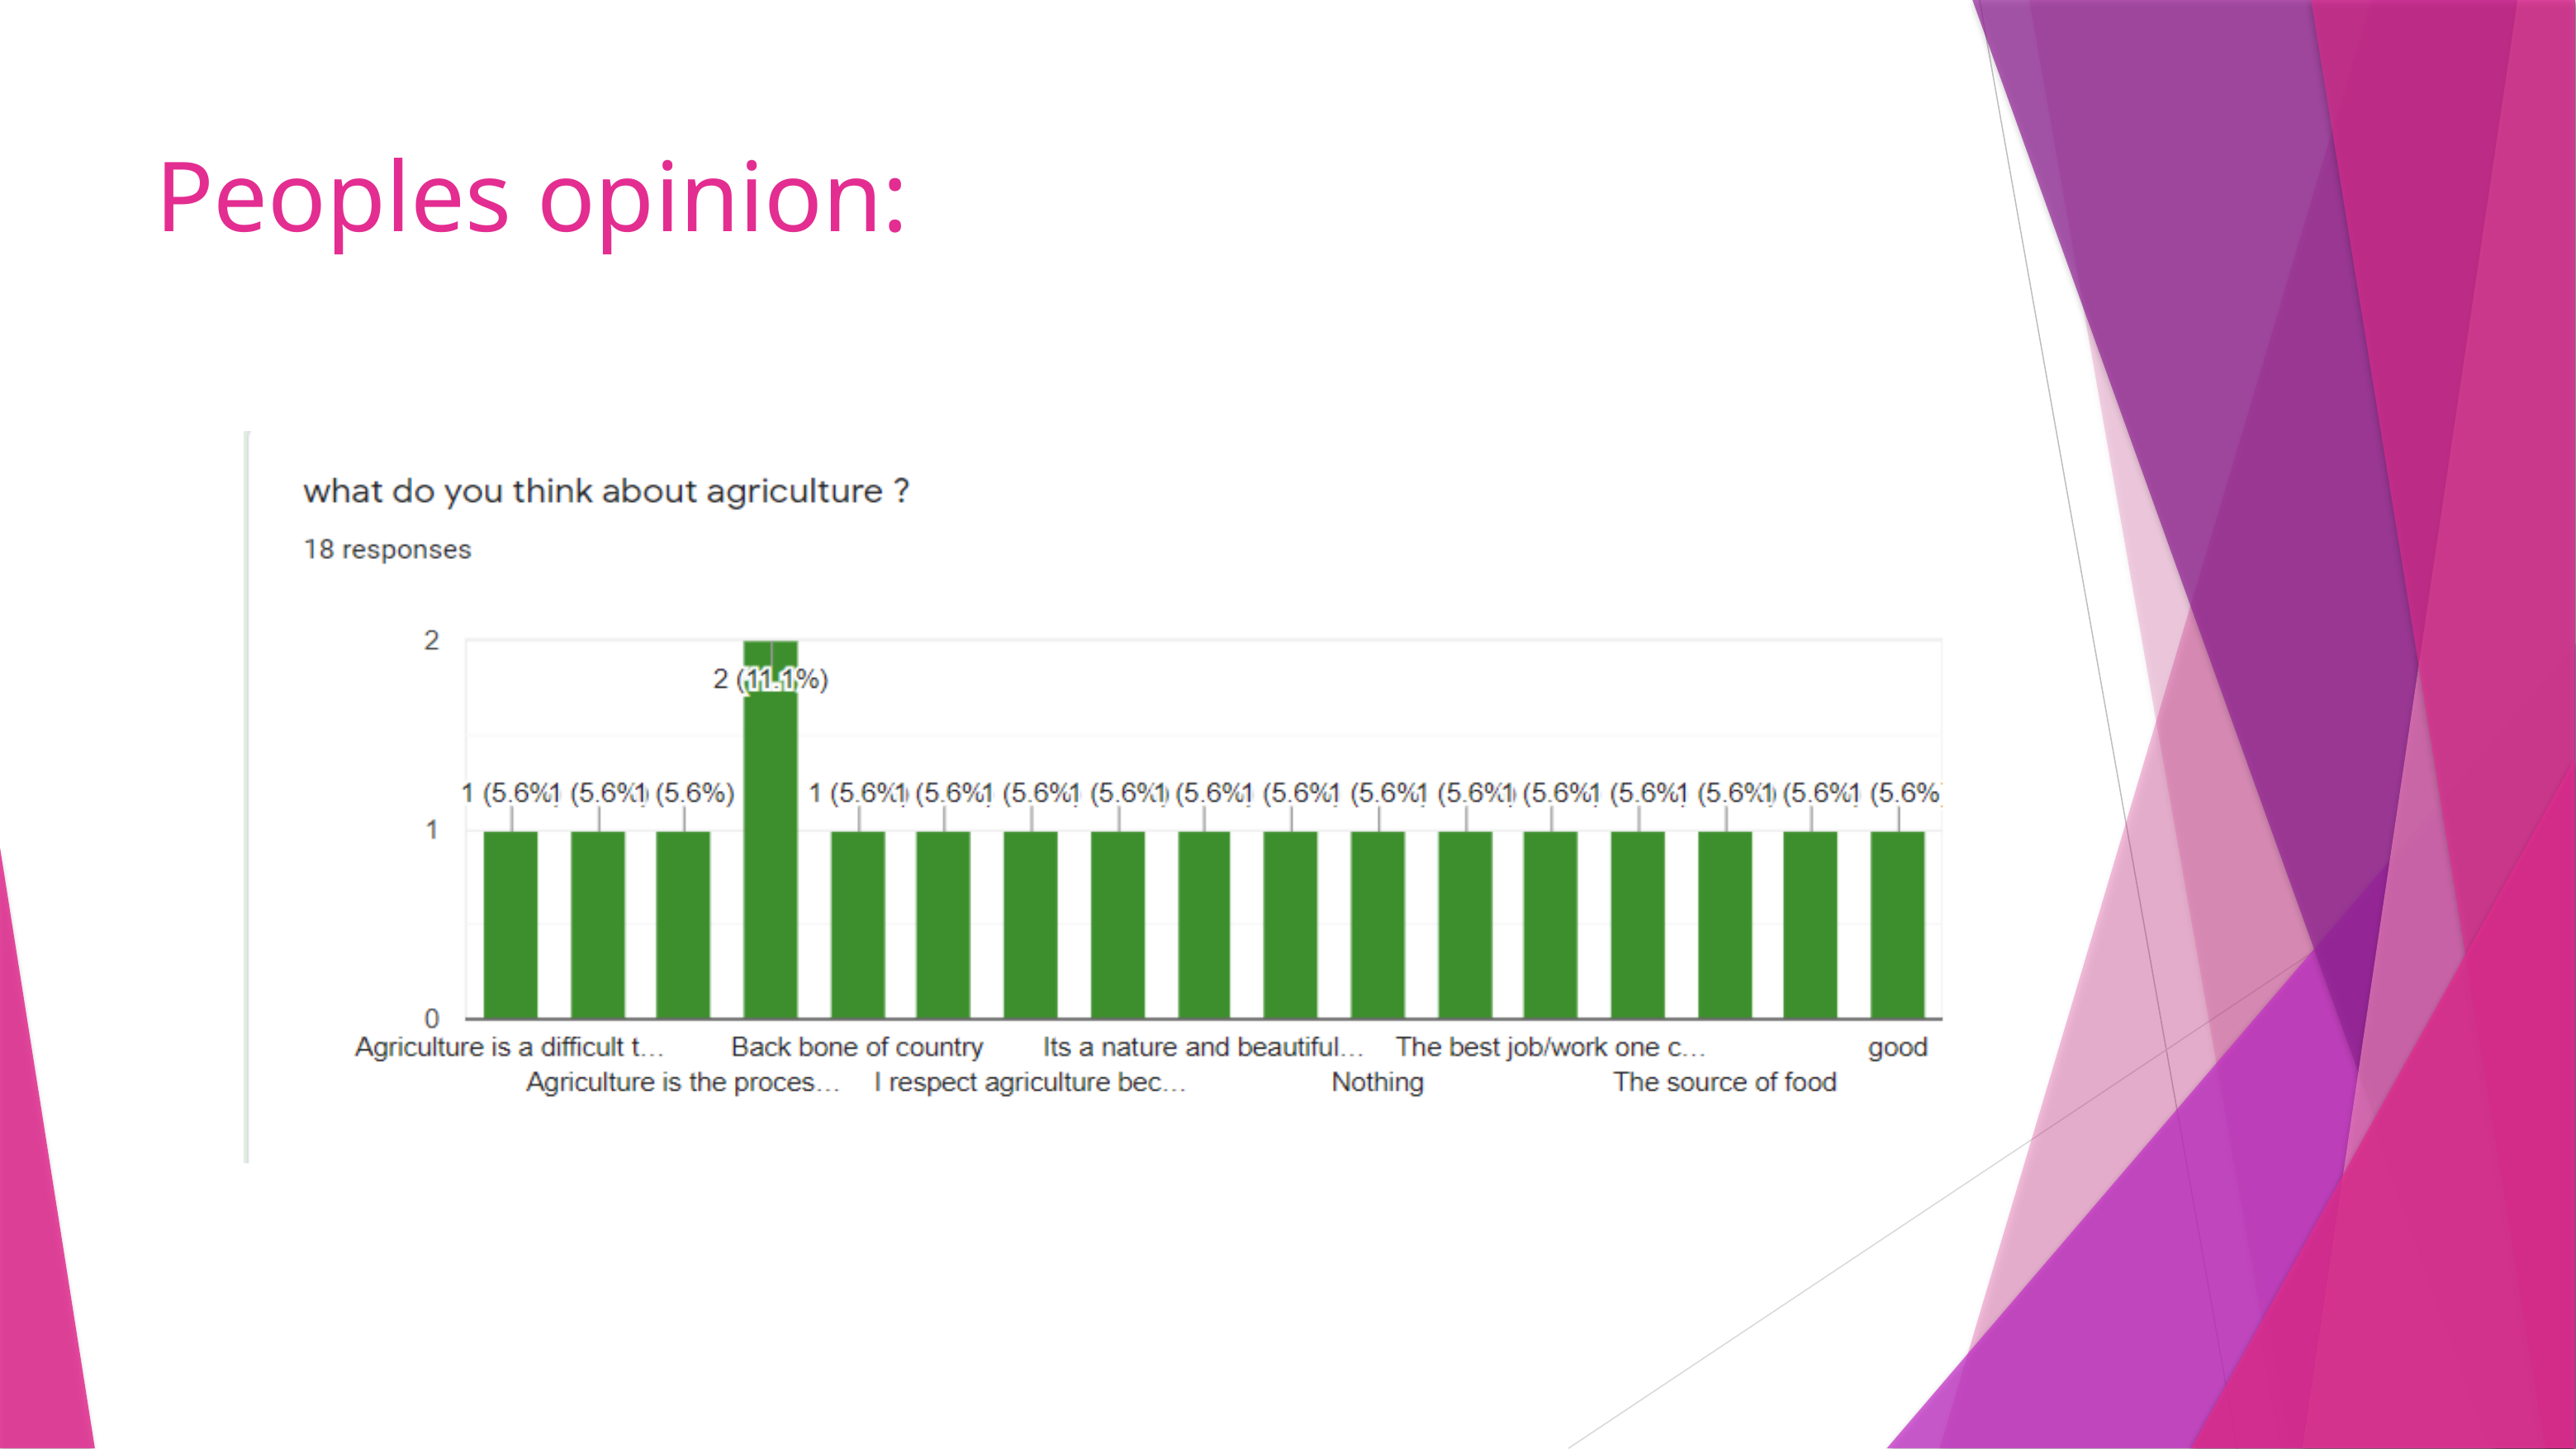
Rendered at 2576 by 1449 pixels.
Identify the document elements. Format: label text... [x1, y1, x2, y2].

title Peoples opinion: [142, 128, 1960, 408]
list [243, 431, 1960, 1163]
